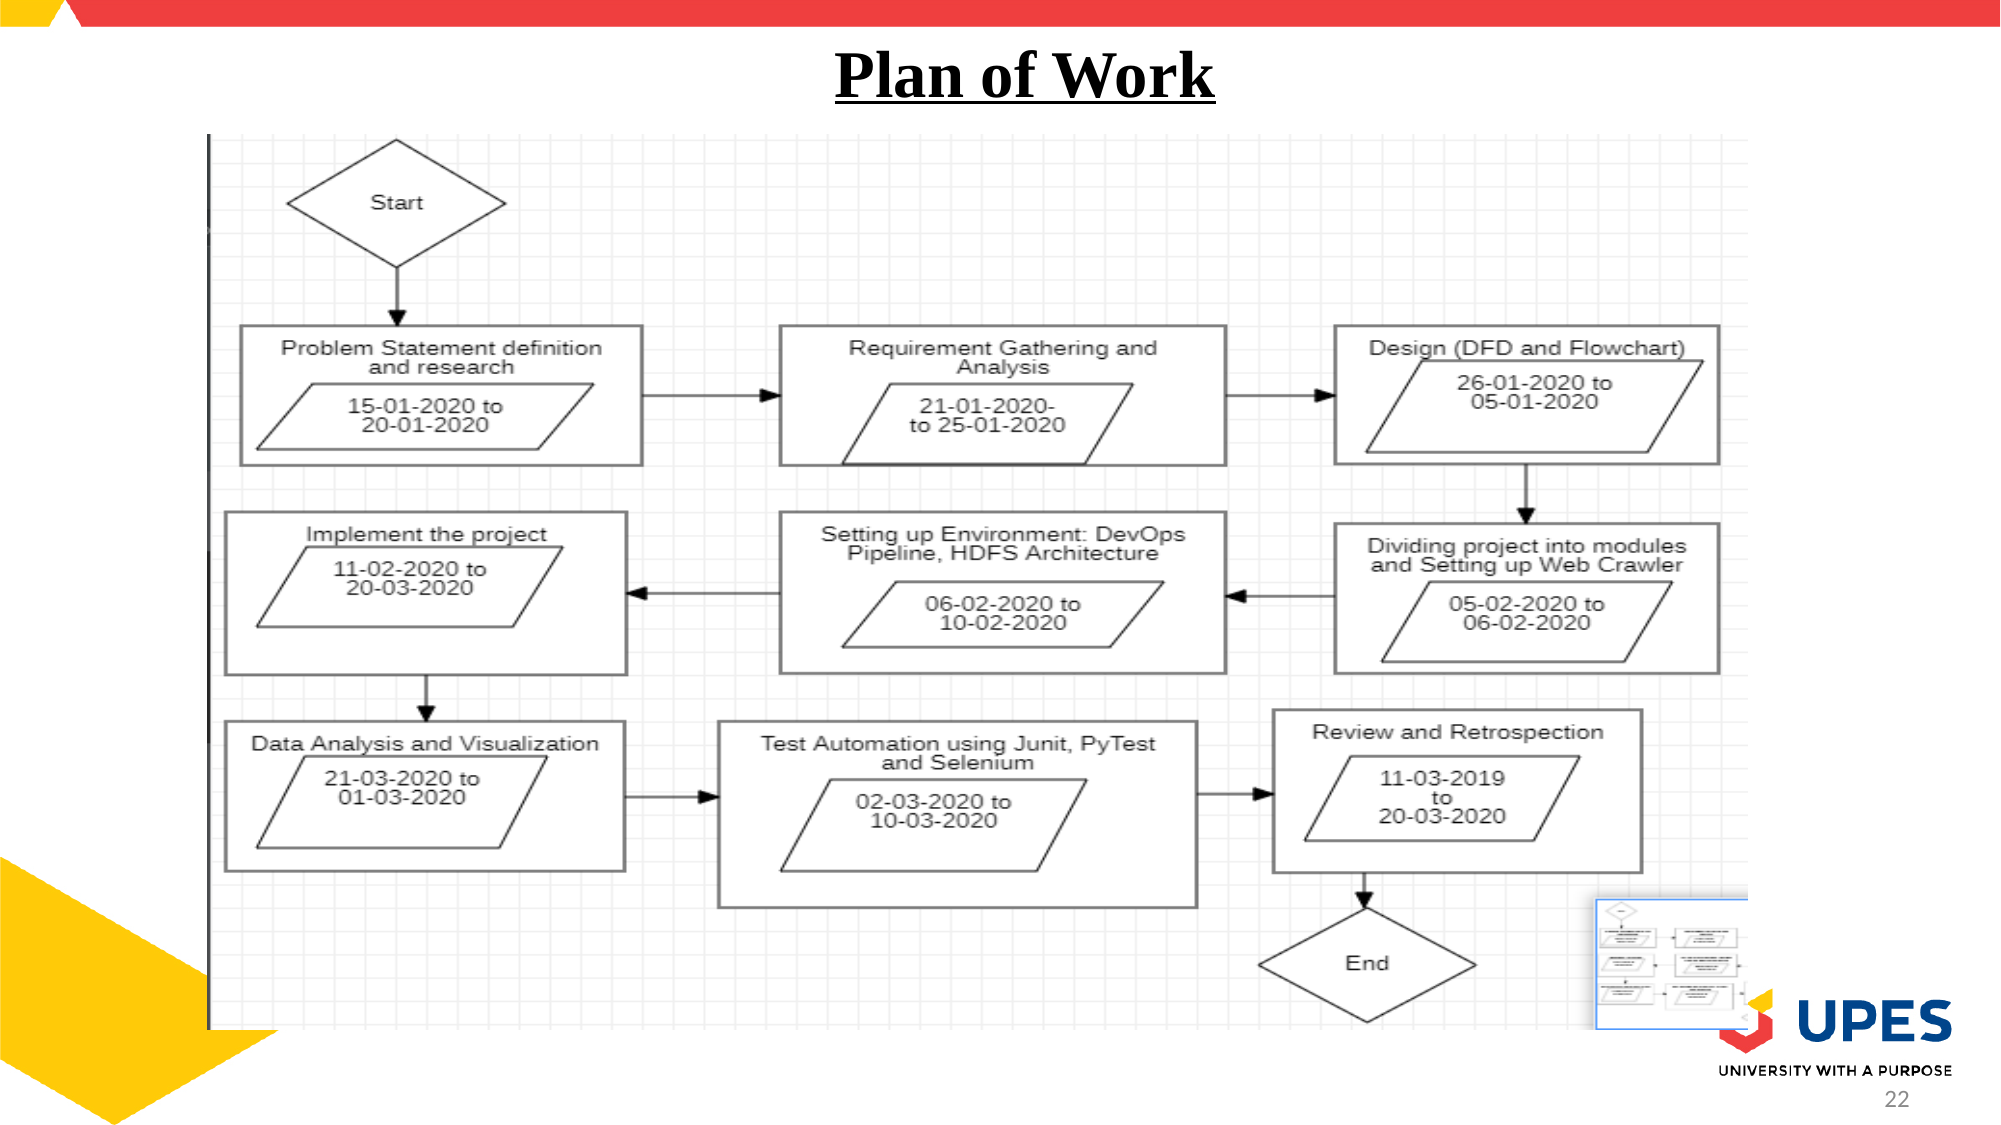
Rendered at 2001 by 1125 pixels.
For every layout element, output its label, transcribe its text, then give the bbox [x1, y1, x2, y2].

title Plan of Work [125, 0, 1925, 200]
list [206, 134, 1748, 1031]
picture [0, 0, 2001, 1125]
